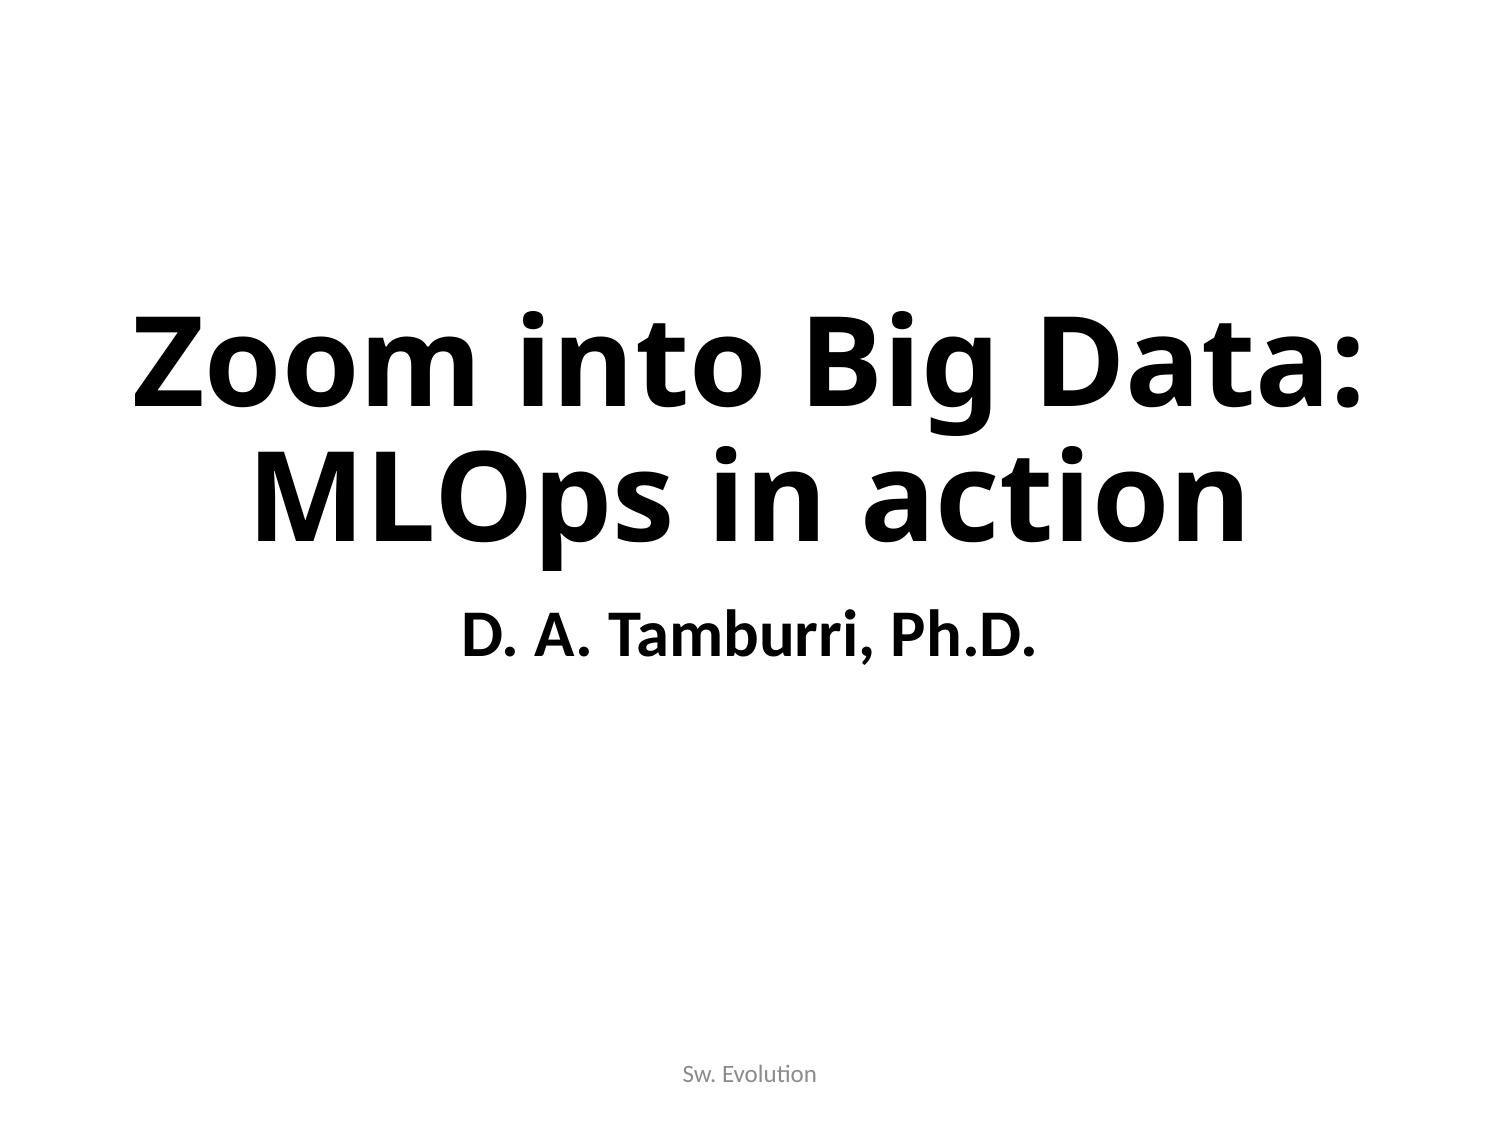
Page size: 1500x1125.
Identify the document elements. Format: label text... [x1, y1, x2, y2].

footer Sw. Evolution [496, 1042, 1004, 1103]
title Zoom into Big Data: MLOps in action [112, 184, 1388, 576]
subtitle D. A. Tamburri, Ph.D. [187, 590, 1313, 863]
